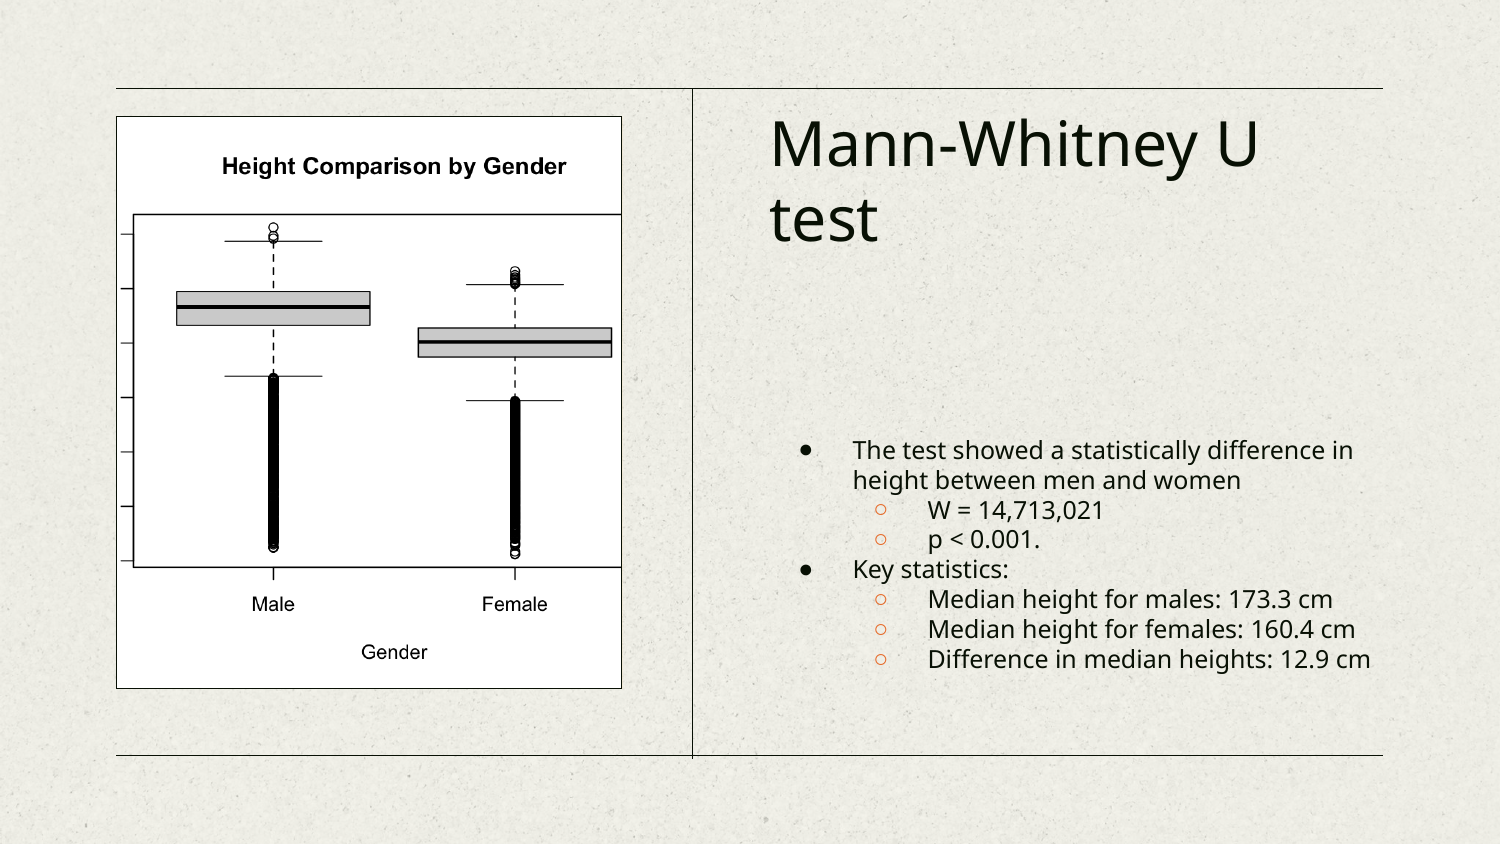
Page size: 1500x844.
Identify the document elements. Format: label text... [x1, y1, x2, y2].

picture [116, 116, 623, 690]
title Mann-Whitney U test [753, 87, 1384, 266]
list The test showed a statistically difference in height between men and women W = 14,713,021 p < 0.001. Key statistics: Median height for males: 173.3 cm Median height for females: 160.4 cm Difference in median heights: 12.9 cm [761, 264, 1392, 690]
